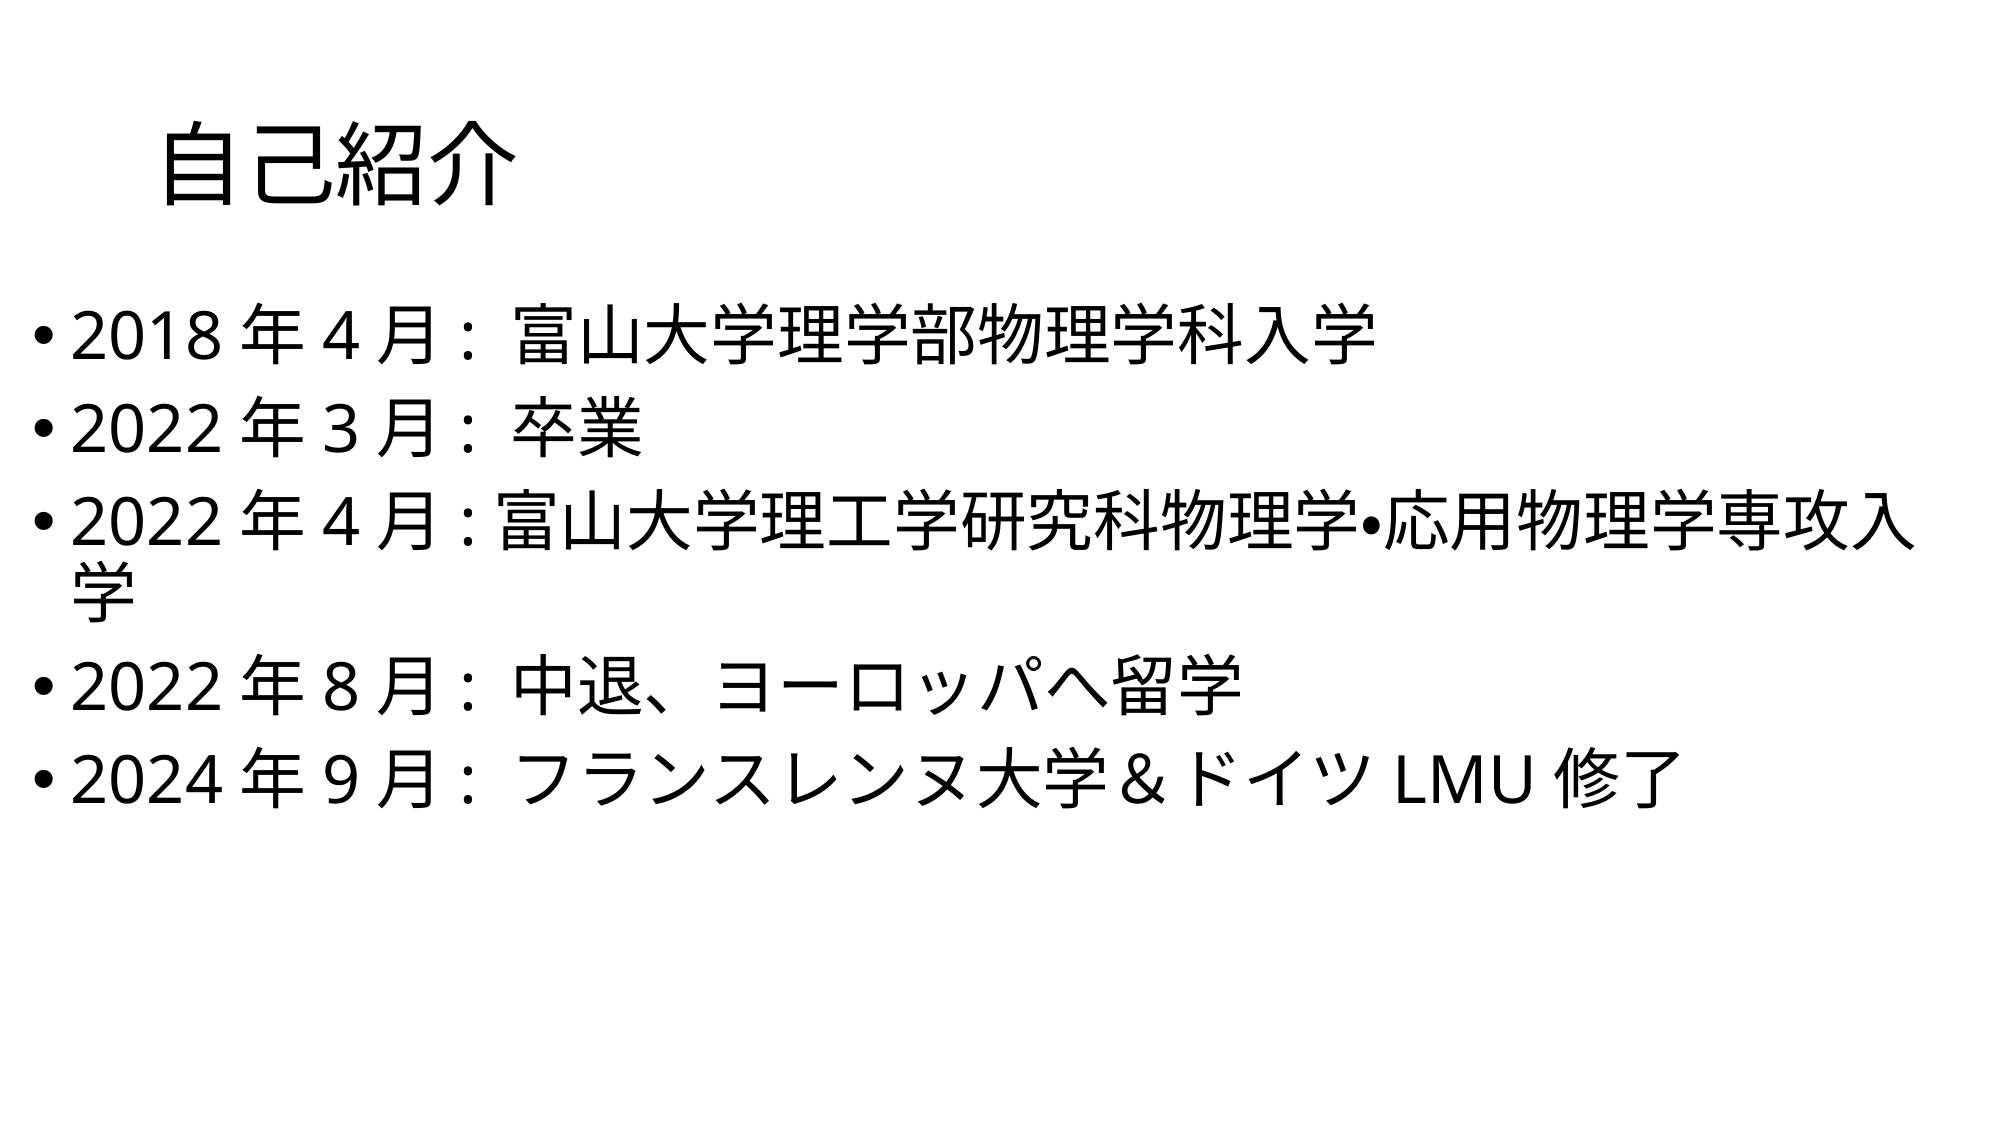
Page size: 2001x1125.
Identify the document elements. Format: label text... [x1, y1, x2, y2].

list 2018年4月: 富山大学理学部物理学科入学 2022年3月: 卒業 2022年4月:富山大学理工学研究科物理学・応用物理学専攻入学 2022年8月: 中退、ヨーロッパへ留学 2024年9月: フランスレンヌ大学＆ドイツLMU修了 [17, 294, 1983, 1009]
title 自己紹介 [137, 59, 1863, 278]
